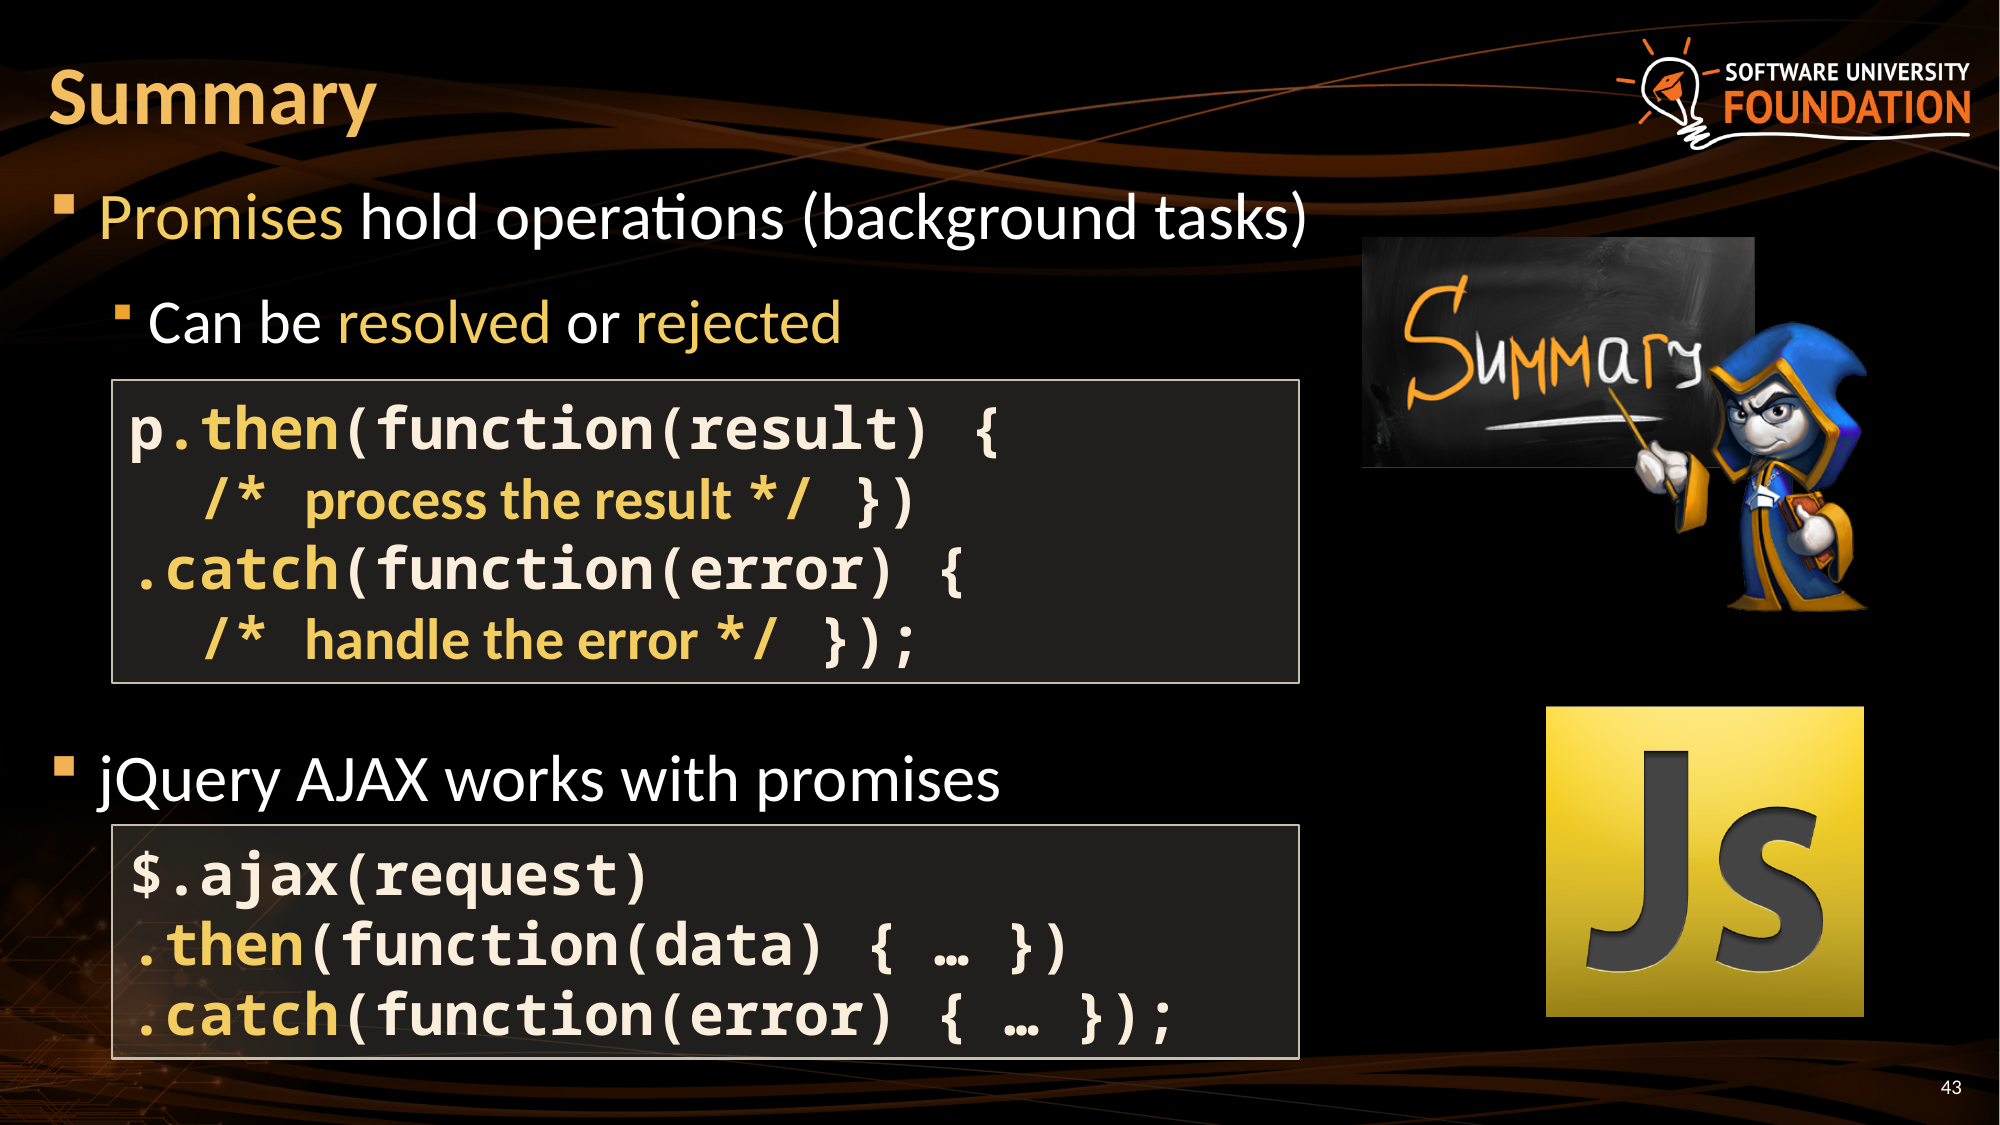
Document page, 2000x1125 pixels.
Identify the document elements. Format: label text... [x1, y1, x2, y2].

title Summary [30, 6, 1602, 189]
list Promises hold operations (background tasks) Can be resolved or rejected jQuery AJAX works with promises [31, 189, 1381, 1077]
slide_number 43 [1897, 1070, 1968, 1103]
text_box p.then(function(result) { /* process the result */ }) .catch(function(error) { /* handle the error */ }); [111, 379, 1300, 684]
picture [0, 0, 2000, 1125]
text_box $.ajax(request) .then(function(data) { … }) .catch(function(error) { … }); [111, 825, 1300, 1059]
